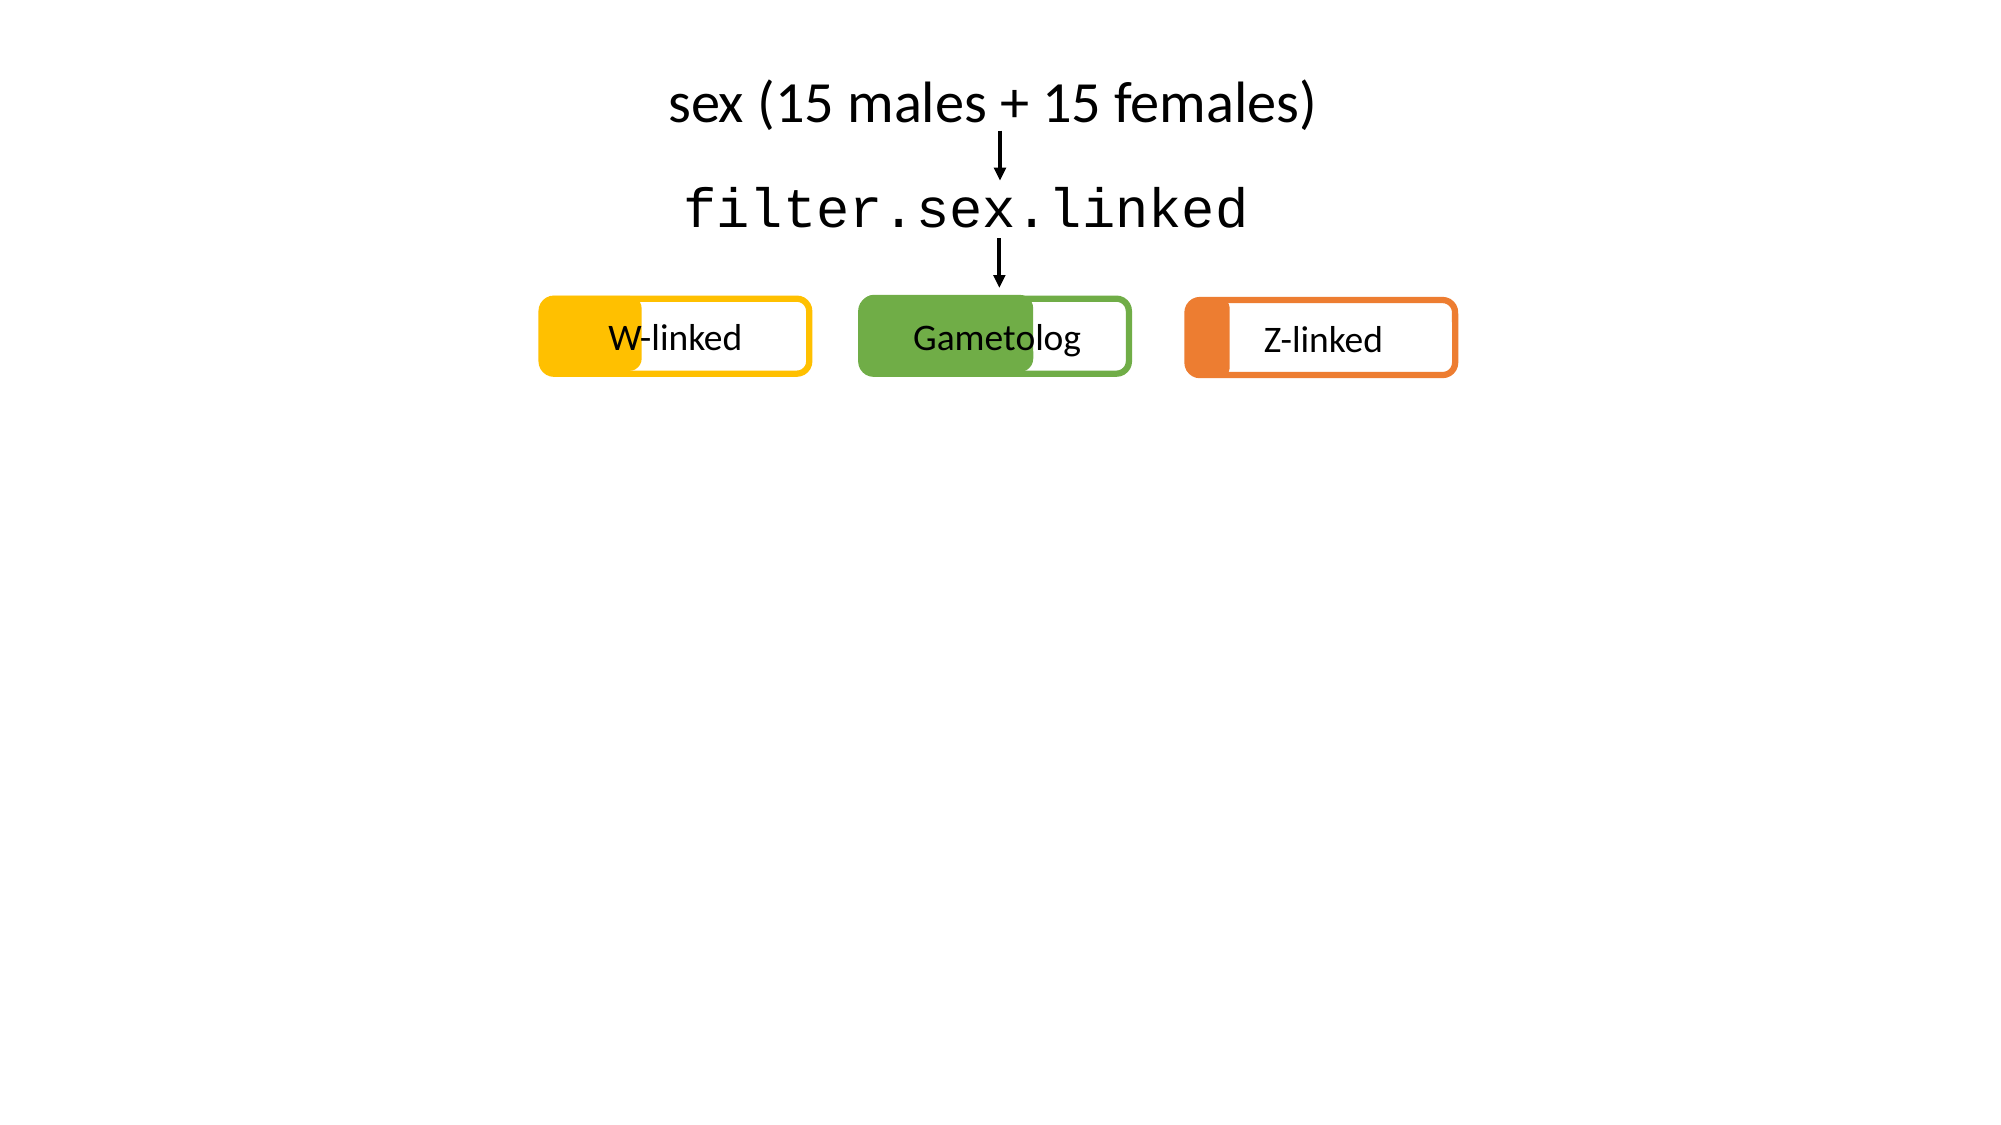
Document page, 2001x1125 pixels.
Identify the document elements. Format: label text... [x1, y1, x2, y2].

text_box [11, 12, 1985, 1113]
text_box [1187, 300, 1456, 376]
list filter.sex.linked [668, 172, 1331, 248]
text_box sex (15 males + 15 females) [627, 57, 1372, 142]
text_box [541, 295, 810, 374]
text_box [861, 295, 1129, 374]
